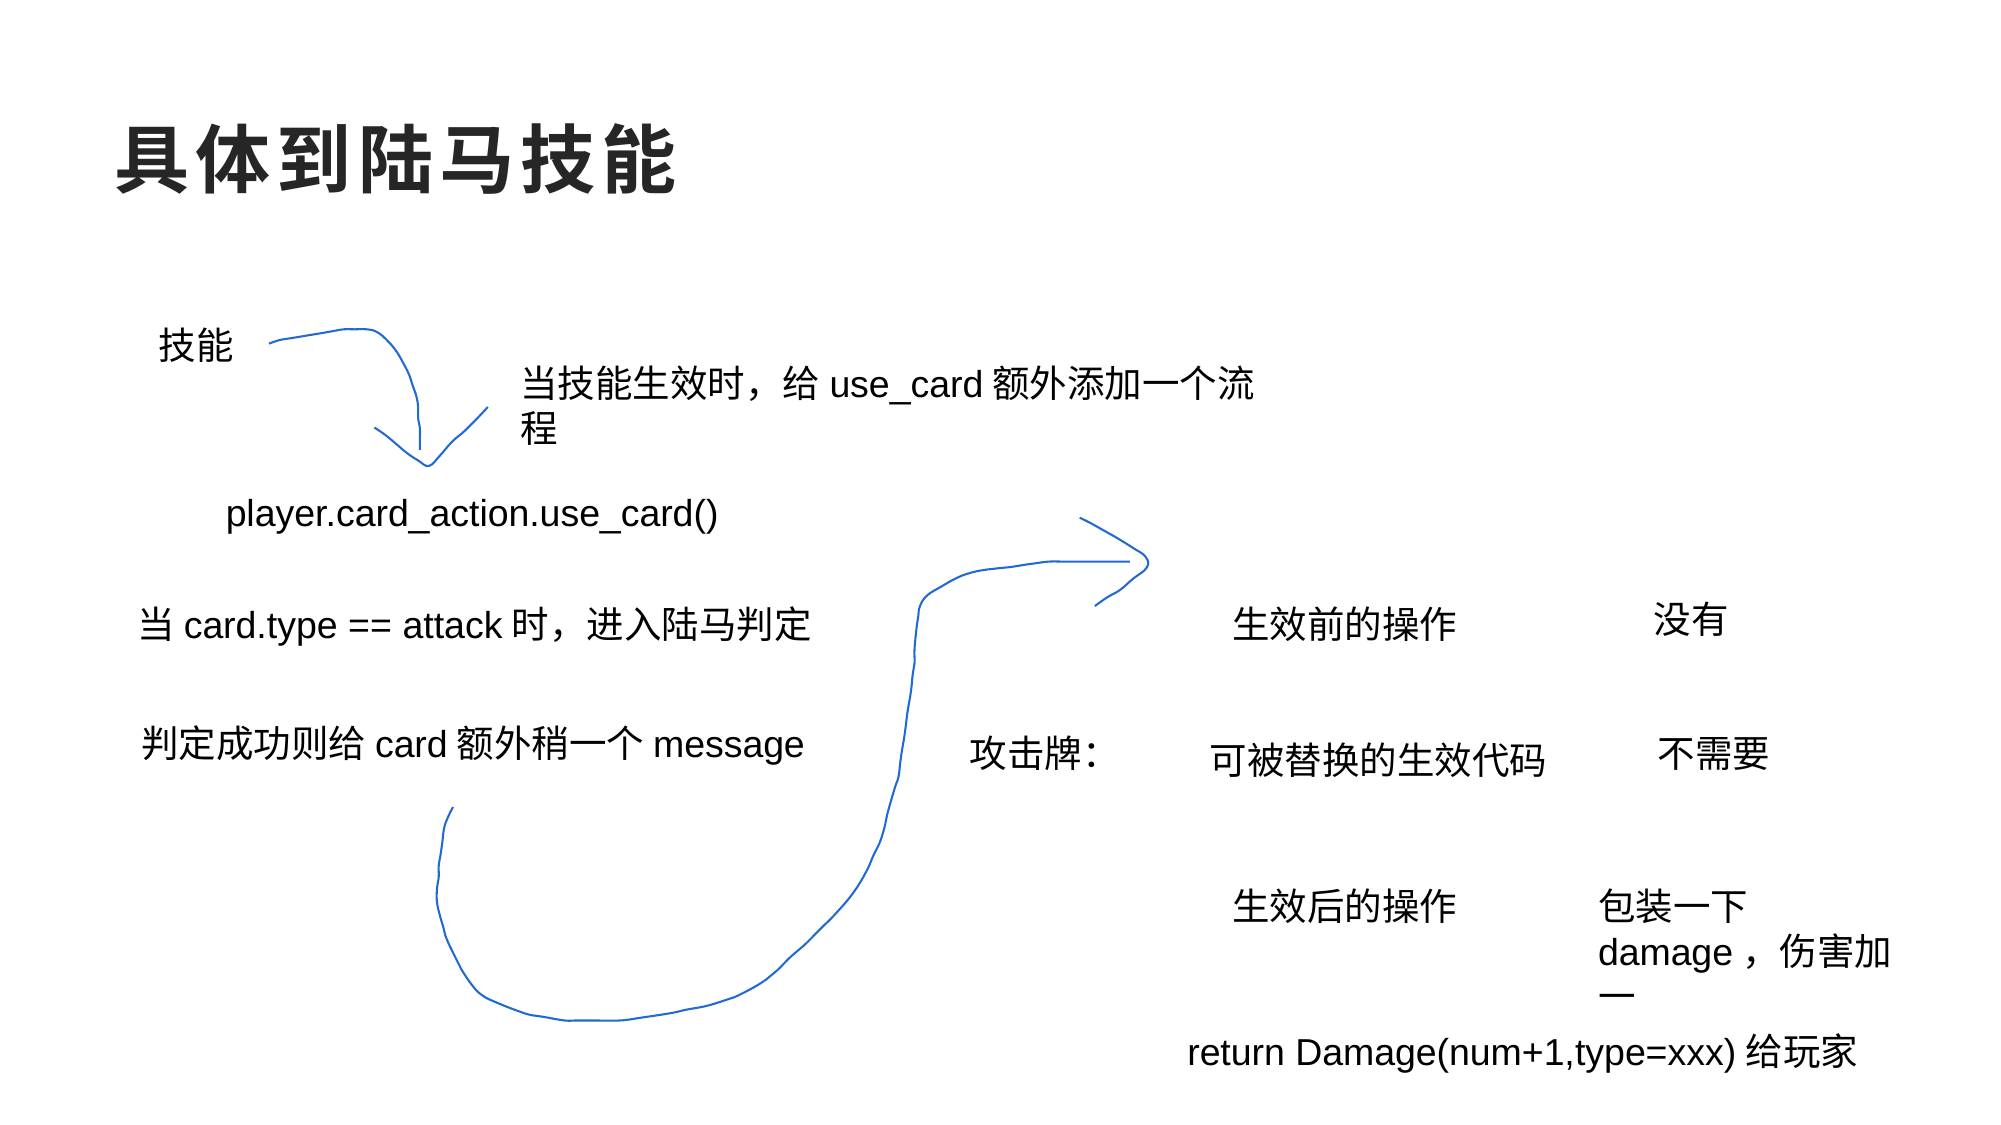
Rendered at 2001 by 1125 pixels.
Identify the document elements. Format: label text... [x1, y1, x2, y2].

text_box 攻击牌： [955, 722, 1153, 782]
text_box 技能 [144, 314, 276, 383]
text_box 当card.type == attack时，进入陆马判定 [122, 593, 846, 654]
text_box 没有 [1639, 589, 1815, 661]
text_box player.card_action.use_card() [211, 481, 956, 542]
text_box [373, 406, 489, 467]
text_box 判定成功则给card额外稍一个message [126, 712, 712, 773]
text_box return Damage(num+1,type=xxx)给玩家 [1172, 1021, 1959, 1081]
text_box [1079, 516, 1150, 607]
title 具体到陆马技能 [99, 99, 1900, 216]
text_box 当技能生效时，给use_card额外添加一个流程 [505, 352, 1298, 458]
text_box 生效前的操作 [1217, 593, 1531, 661]
text_box [435, 560, 1089, 1022]
text_box [268, 328, 420, 425]
text_box 包装一下damage，伤害加一 [1583, 875, 1940, 985]
text_box 生效后的操作 [1217, 875, 1542, 943]
text_box 不需要 [1643, 722, 1886, 782]
text_box 可被替换的生效代码 [1194, 729, 1619, 797]
